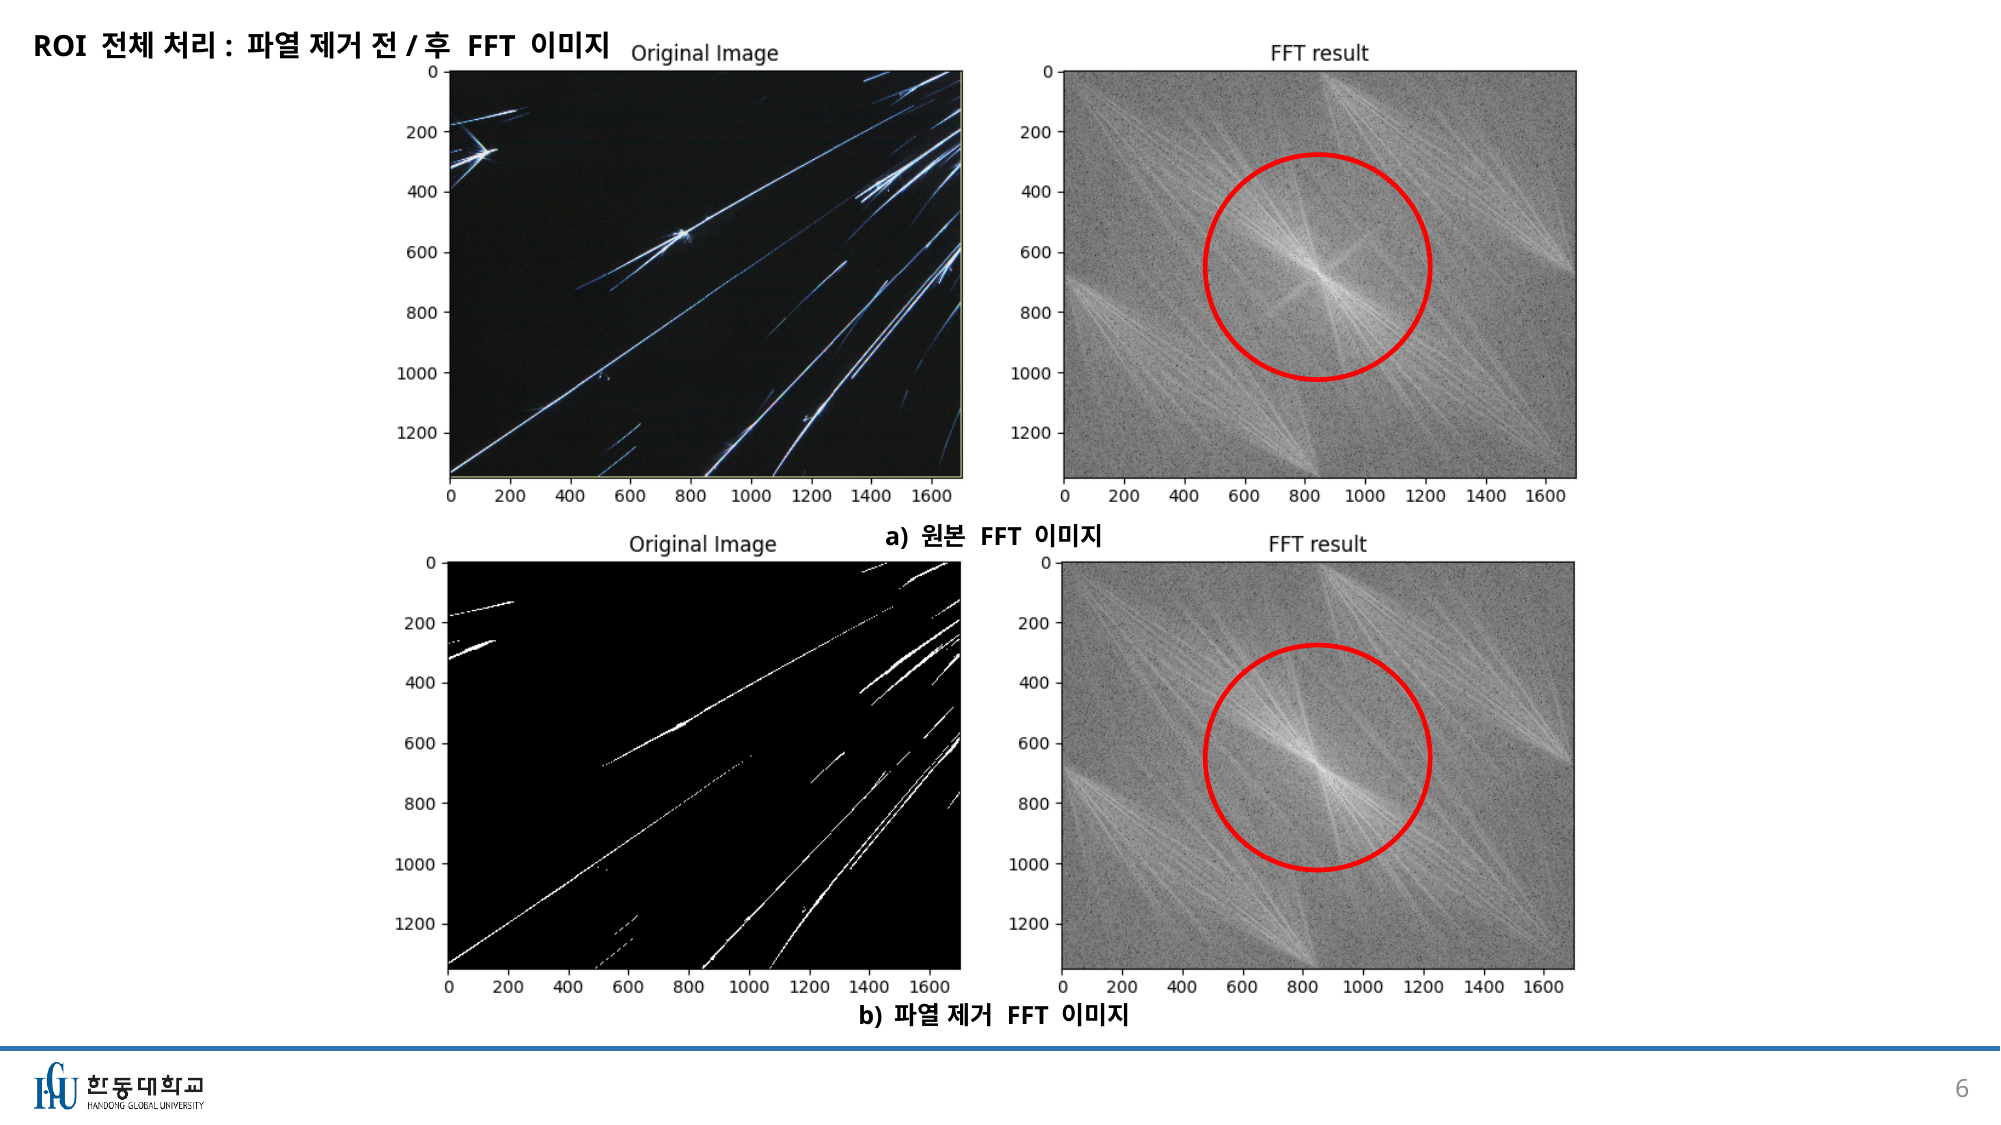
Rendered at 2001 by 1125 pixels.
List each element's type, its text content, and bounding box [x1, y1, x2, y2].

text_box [392, 31, 1608, 1038]
slide_number 6 [1916, 1060, 1985, 1120]
picture [18, 1050, 217, 1120]
text_box ROI 전체 처리: 파열 제거 전/후 FFT 이미지 [18, 19, 654, 70]
